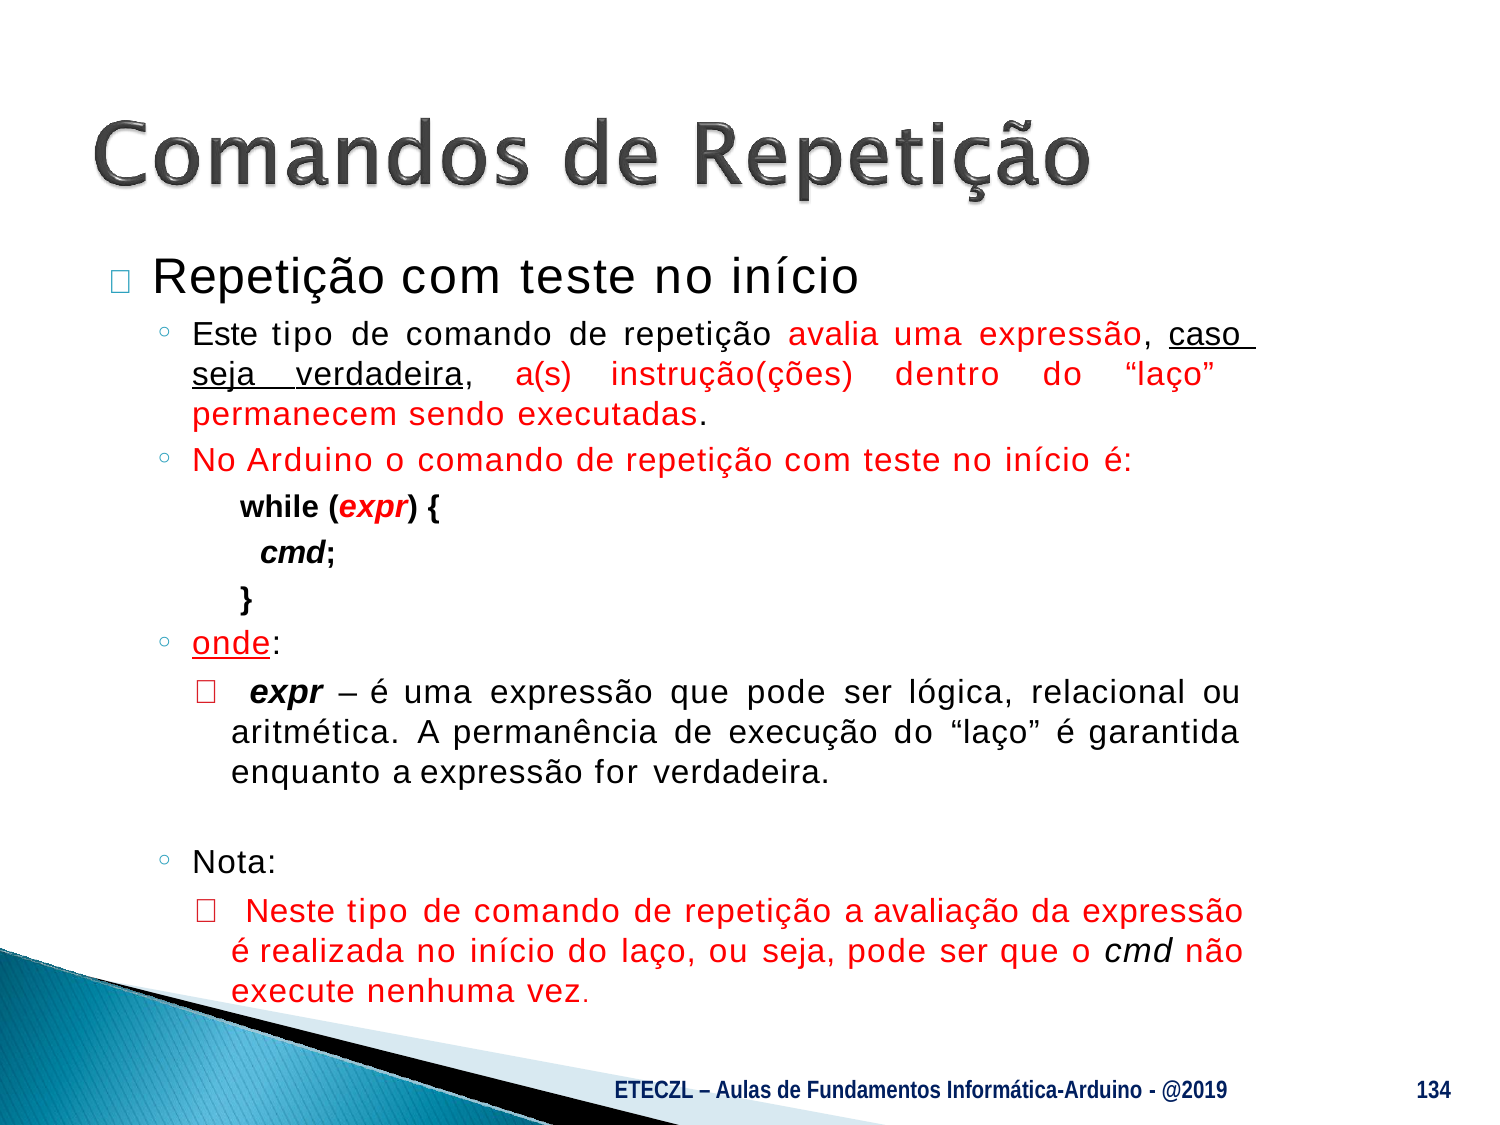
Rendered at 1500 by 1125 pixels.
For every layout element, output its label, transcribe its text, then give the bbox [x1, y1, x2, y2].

text_box [35, 83, 1174, 271]
footer ETECZL – Aulas de Fundamentos Informática-Arduino - @2019 [612, 1072, 1364, 1125]
picture [0, 948, 558, 1125]
text_box Este tipo de comando de repetição avalia uma expressão, caso seja verdadeira, a(s) instrução(ções) dentro do “laço” permanecem sendo executadas. No Arduino o comando de repetição com teste no início é: while (expr) { cmd; } onde:  expr – é uma expressão que pode ser lógica, relacional ou aritmética. A permanência de execução do “laço” é garantida enquanto a expressão for verdadeira. [152, 309, 1257, 791]
text_box Nota:  Neste tipo de comando de repetição a avaliação da expressão é realizada no início do laço, ou seja, pode ser que o cmd não execute nenhuma vez. [152, 829, 1257, 1010]
slide_number 134 [1412, 1072, 1468, 1125]
title  Repetição com teste no início [105, 271, 866, 432]
